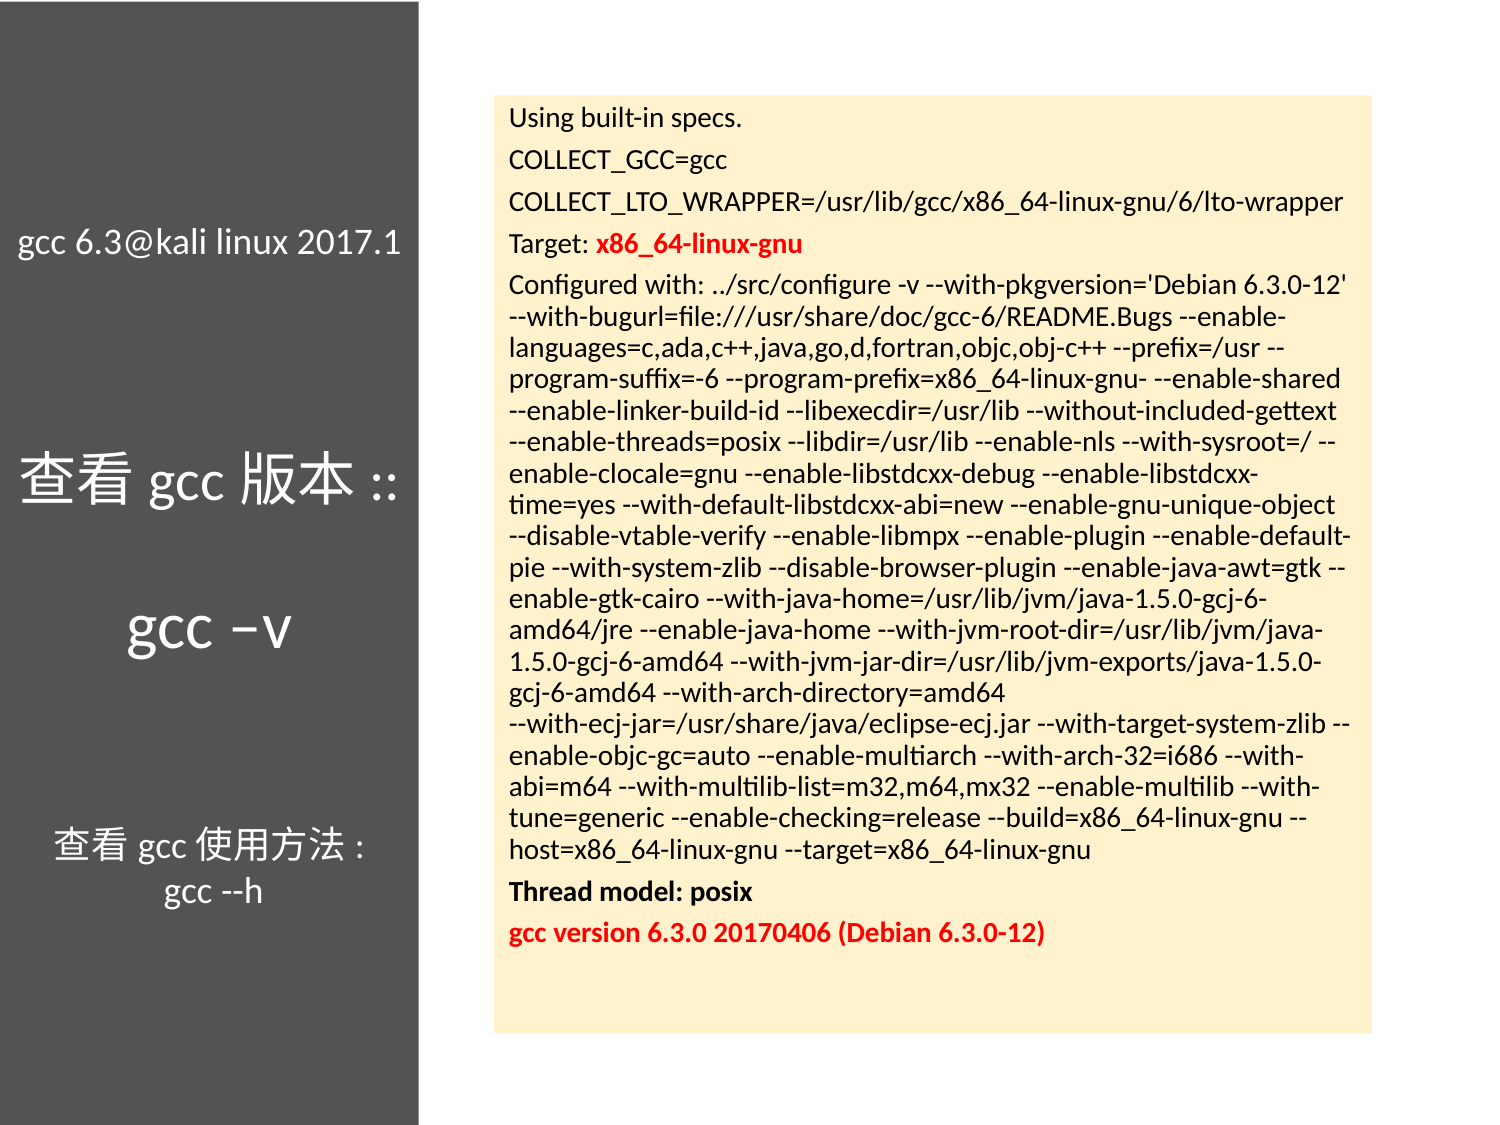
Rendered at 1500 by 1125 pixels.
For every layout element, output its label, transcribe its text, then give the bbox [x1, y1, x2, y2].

text_box gcc 6.3@kali linux 2017.1 查看gcc版本:: gcc –v 查看gcc使用方法: gcc --h [0, 1, 420, 1125]
list Using built-in specs. COLLECT_GCC=gcc COLLECT_LTO_WRAPPER=/usr/lib/gcc/x86_64-linux-gnu/6/lto-wrapper Target: x86_64-linux-gnu Configured with: ../src/configure -v --with-pkgversion='Debian 6.3.0-12' --with-bugurl=file:///usr/share/doc/gcc-6/README.Bugs --enable-languages=c,ada,c++,java,go,d,fortran,objc,obj-c++ --prefix=/usr --program-suffix=-6 --program-prefix=x86_64-linux-gnu- --enable-shared --enable-linker-build-id --libexecdir=/usr/lib --without-included-gettext --enable-threads=posix --libdir=/usr/lib --enable-nls --with-sysroot=/ --enable-clocale=gnu --enable-libstdcxx-debug --enable-libstdcxx-time=yes --with-default-libstdcxx-abi=new --enable-gnu-unique-object --disable-vtable-verify --enable-libmpx --enable-plugin --enable-default-pie --with-system-zlib --disable-browser-plugin --enable-java-awt=gtk --enable-gtk-cairo --with-java-home=/usr/lib/jvm/java-1.5.0-gcj-6-amd64/jre --enable-java-home --with-jvm-root-dir=/usr/lib/jvm/java-1.5.0-gcj-6-amd64 --with-jvm-jar-dir=/usr/lib/jvm-exports/java-1.5.0-gcj-6-amd64 --with-arch-directory=amd64 --with-ecj-jar=/usr/share/java/eclipse-ecj.jar --with-target-system-zlib --enable-objc-gc=auto --enable-multiarch --with-arch-32=i686 --with-abi=m64 --with-multilib-list=m32,m64,mx32 --enable-multilib --with-tune=generic --enable-checking=release --build=x86_64-linux-gnu --host=x86_64-linux-gnu --target=x86_64-linux-gnu Thread model: posix gcc version 6.3.0 20170406 (Debian 6.3.0-12) [493, 95, 1372, 1033]
